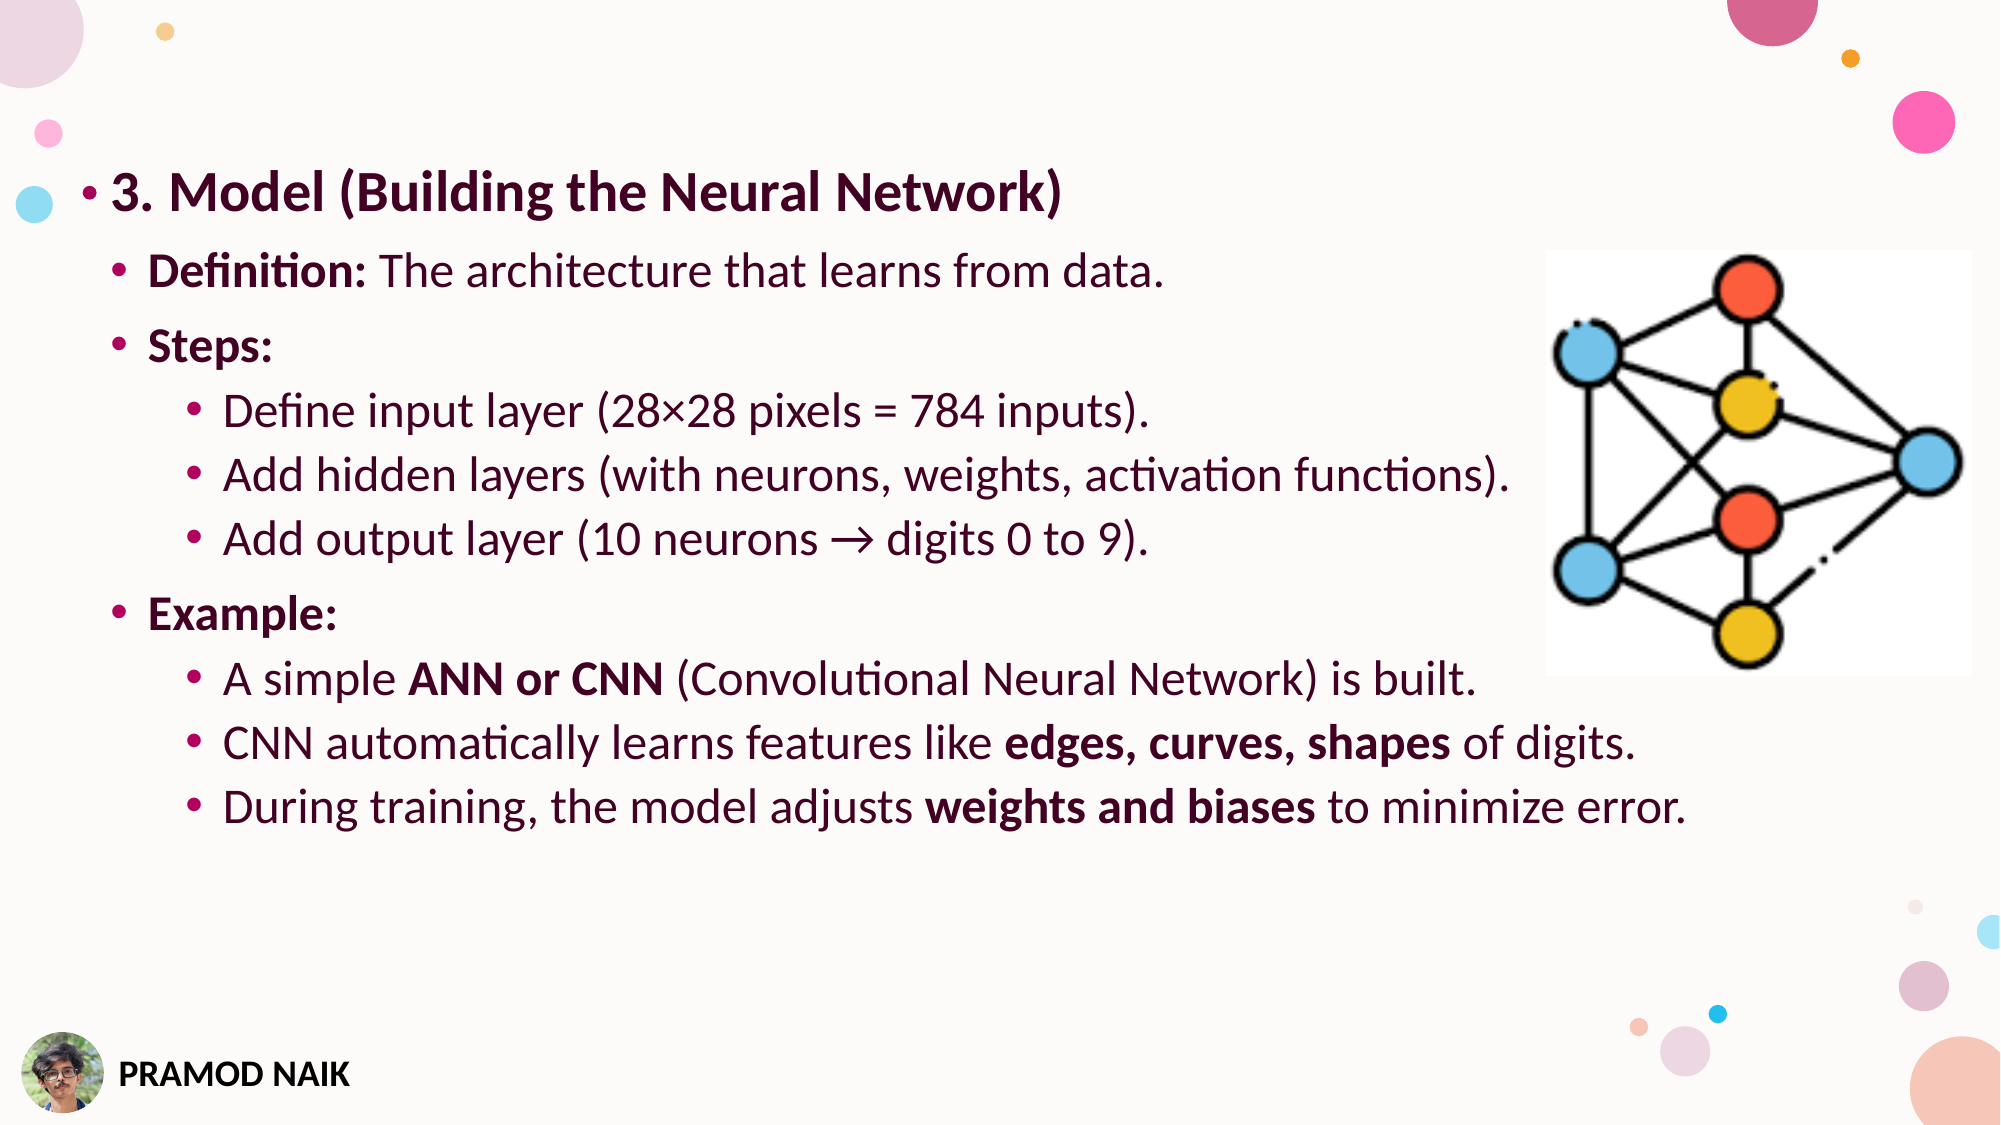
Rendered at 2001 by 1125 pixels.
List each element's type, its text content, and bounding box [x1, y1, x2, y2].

picture [1546, 250, 1972, 676]
picture [21, 1031, 104, 1114]
list 3. Model (Building the Neural Network) Definition: The architecture that learns from data. Steps: Define input layer (28×28 pixels = 784 inputs). Add hidden layers (with neurons, weights, activation functions). Add output layer (10 neurons → digits 0 to 9). Example: A simple ANN or CNN (Convolutional Neural Network) is built. CNN automatically learns features like edges, curves, shapes of digits. During training, the model adjusts weights and biases to minimize error. [95, 153, 1844, 1014]
